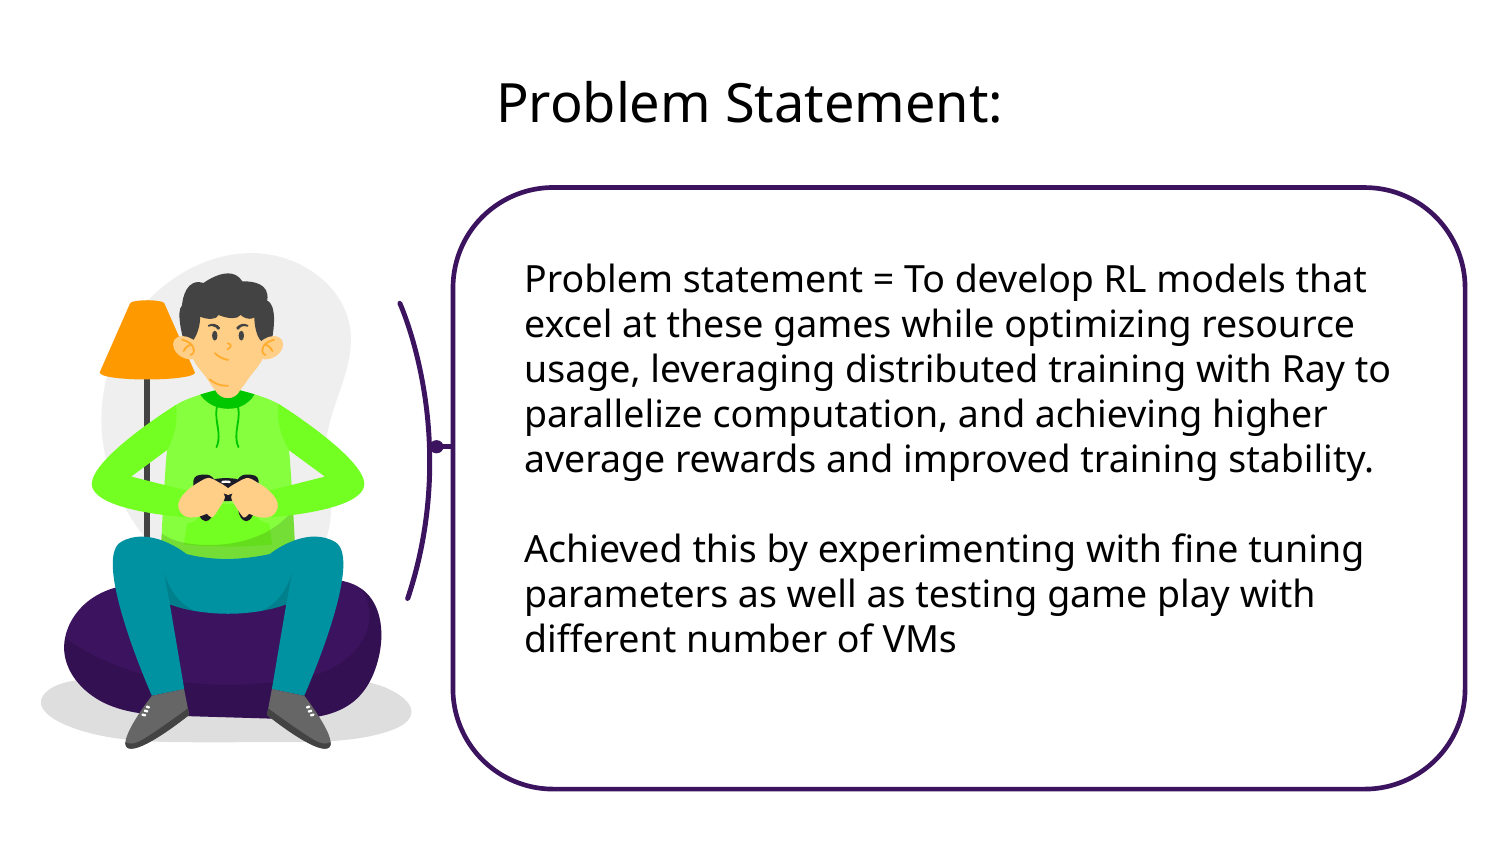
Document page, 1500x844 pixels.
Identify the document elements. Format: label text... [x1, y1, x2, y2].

title Problem Statement: [75, 67, 1425, 134]
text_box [34, 252, 422, 749]
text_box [429, 187, 1466, 790]
